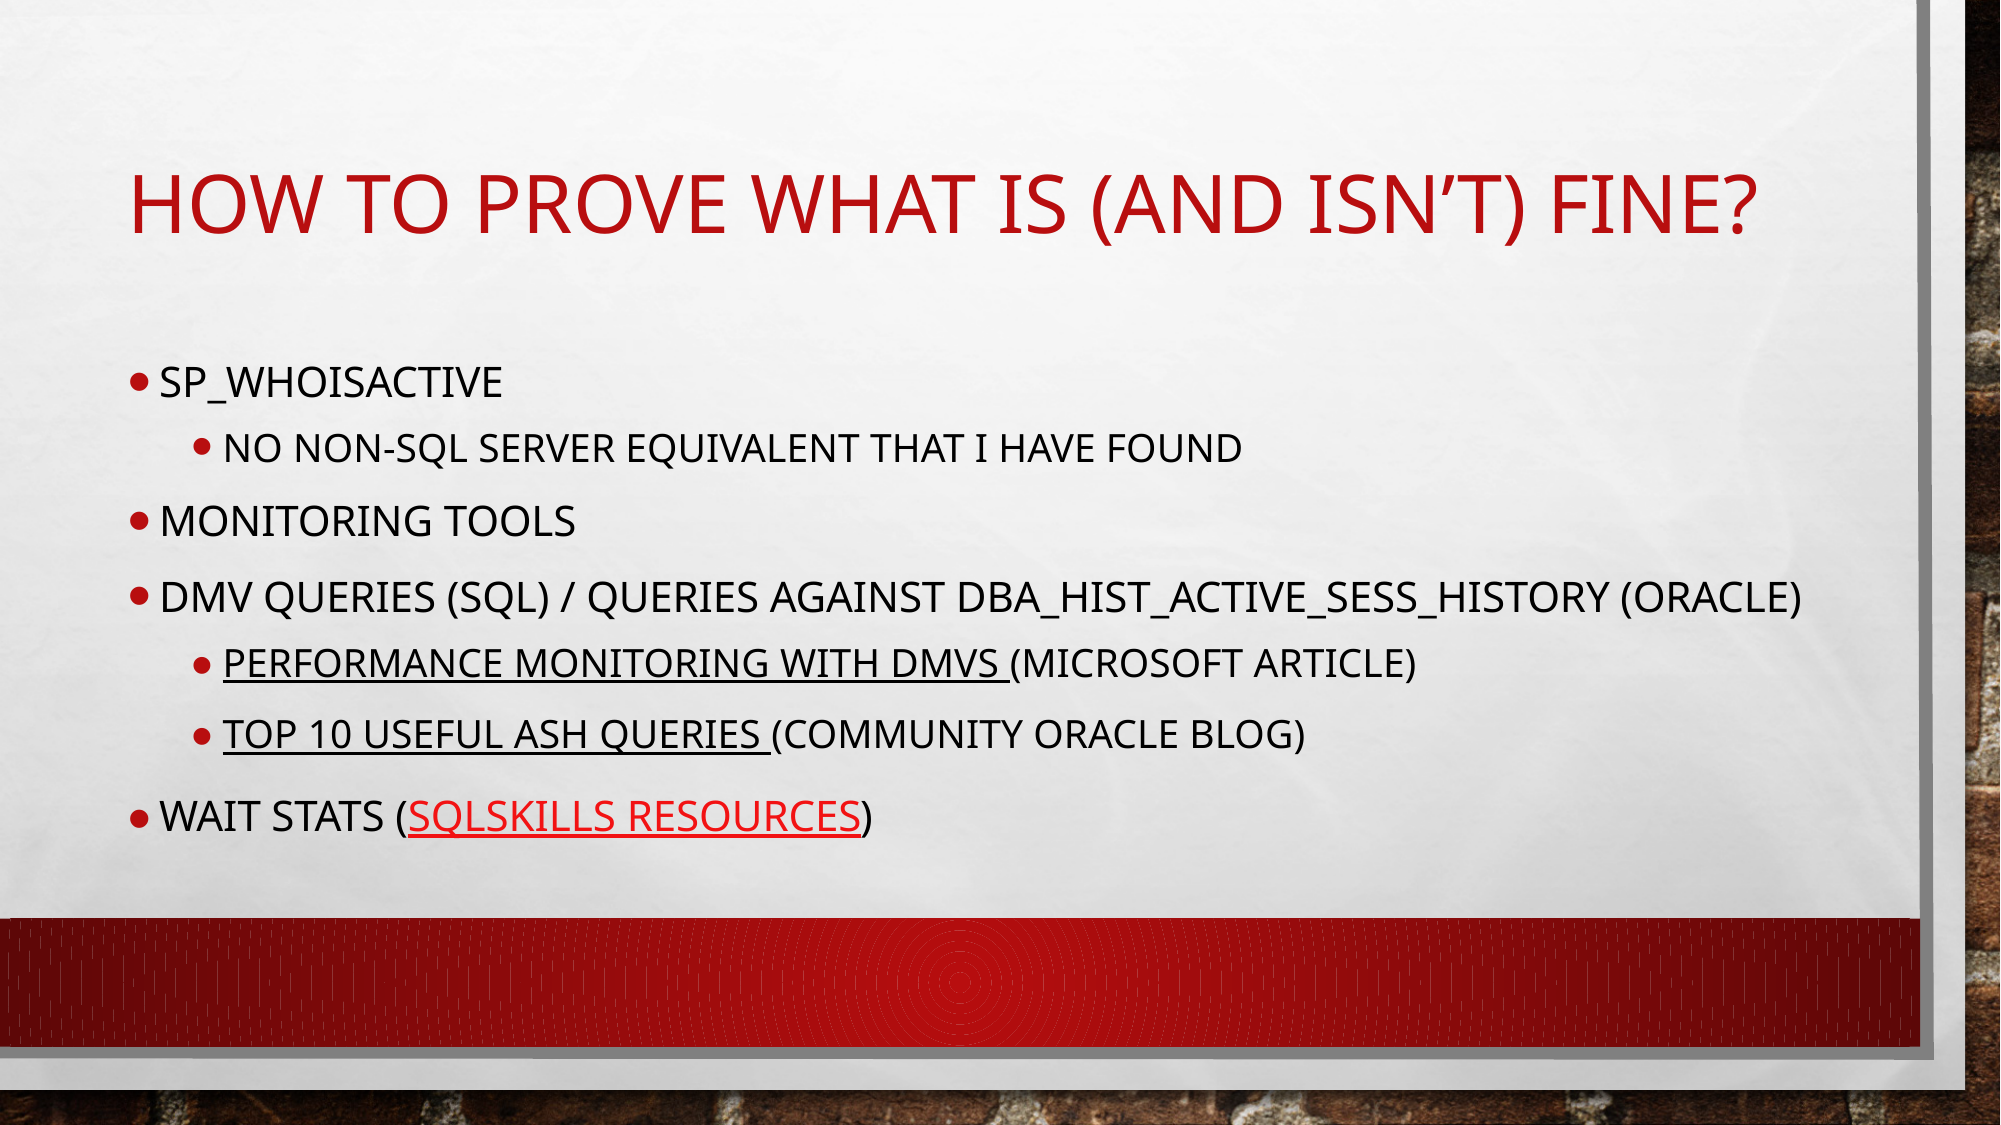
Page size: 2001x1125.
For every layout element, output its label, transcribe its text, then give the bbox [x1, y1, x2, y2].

picture [0, 0, 2000, 1125]
title How TO prove what is (and isn’t) fine? [112, 112, 1818, 302]
list Sp_whoisactive No non-sql server equivalent that I have found Monitoring tools DMV QUERIES (SQL) / QUERIES AGAINST DBA_HIST_ACTIVE_SESS_HISTORY (ORACLE) Performance monitoring with dmvs (Microsoft article) TOP 10 USEFUL ASH QUERIES (community oracle blog) Wait stats (SQLSKILLS RESOURCES) [112, 338, 1818, 882]
